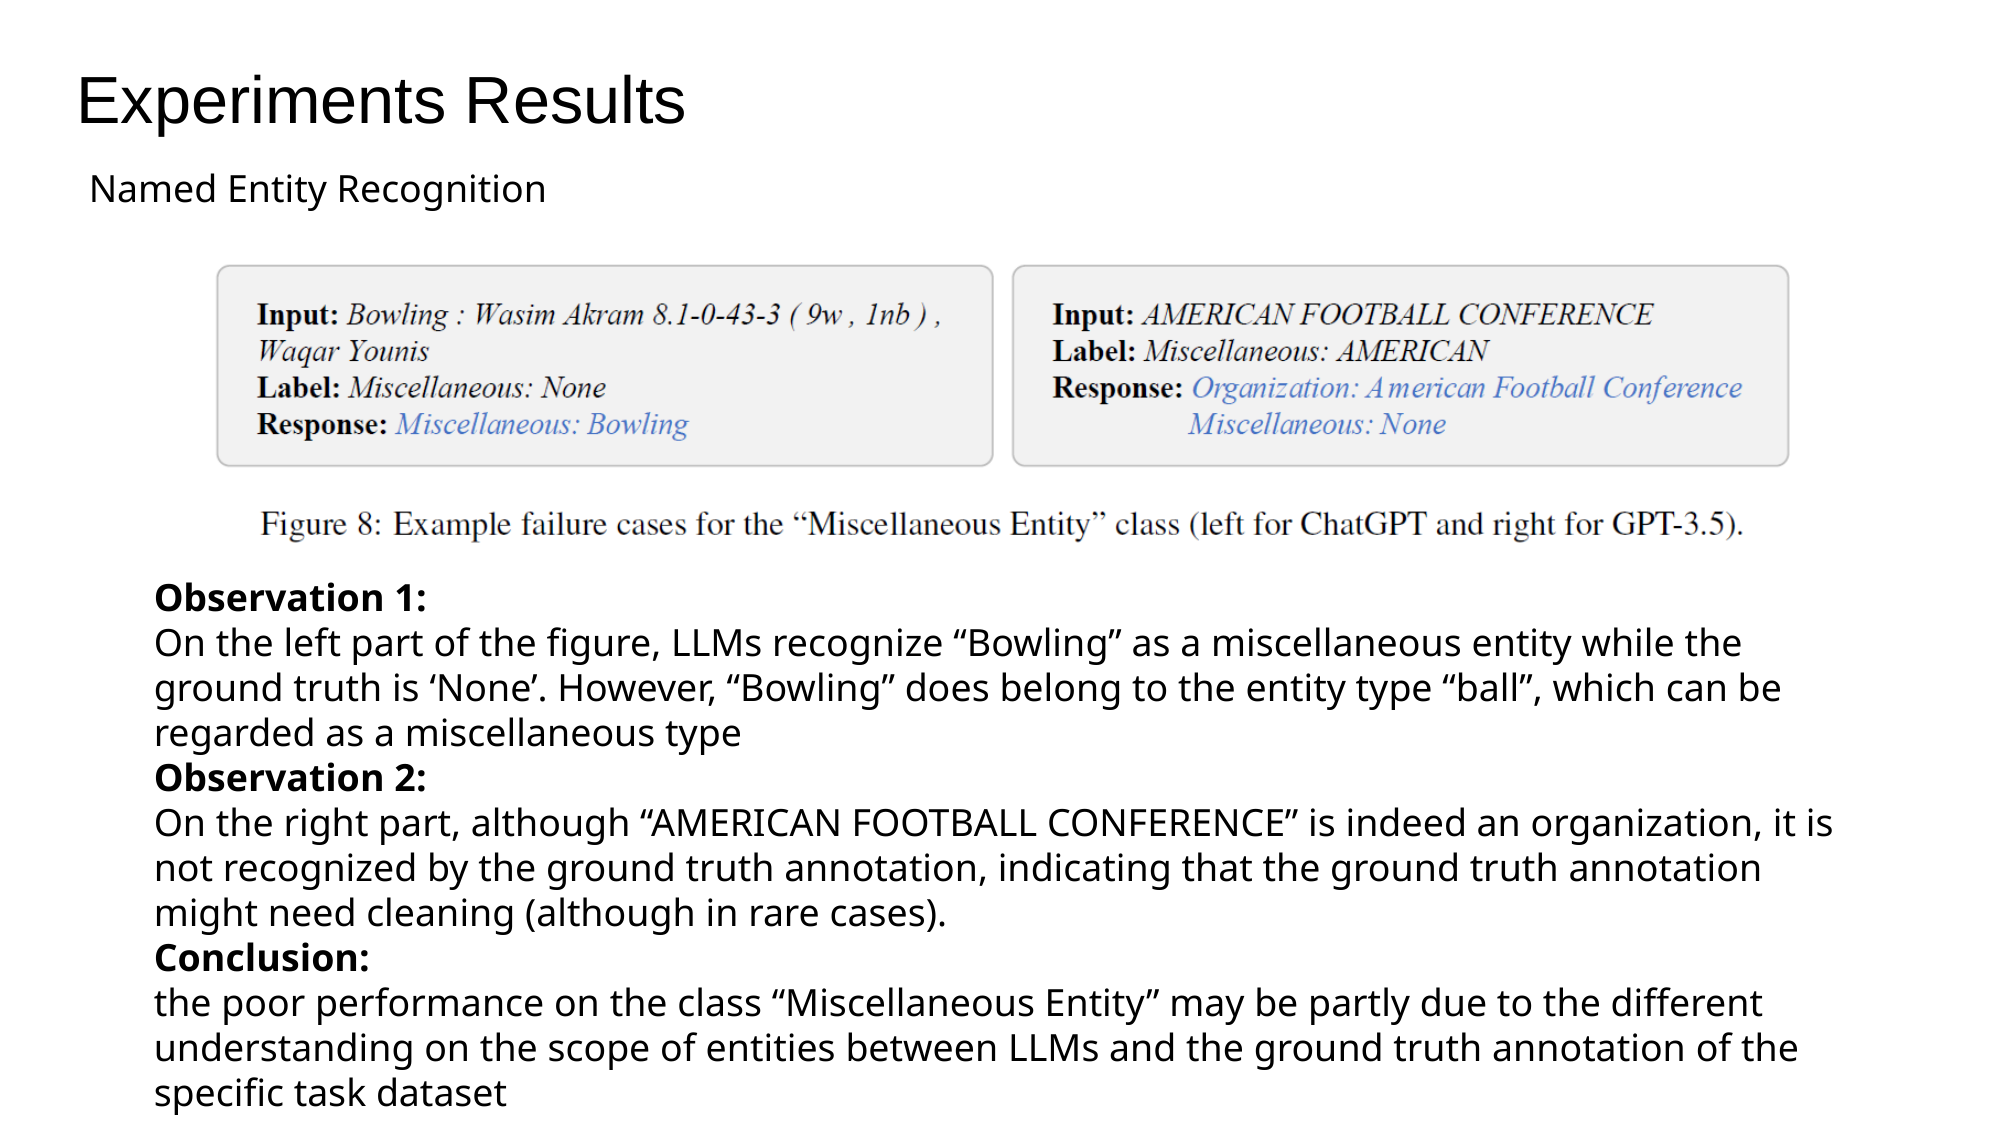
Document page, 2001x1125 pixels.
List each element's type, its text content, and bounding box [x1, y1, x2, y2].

text_box Named Entity Recognition [74, 157, 1081, 218]
text_box Observation 1: On the left part of the figure, LLMs recognize “Bowling” as a miscellaneous entity while the ground truth is ‘None’. However, “Bowling” does belong to the entity type “ball”, which can be regarded as a miscellaneous type Observation 2: On the right part, although “AMERICAN FOOTBALL CONFERENCE” is indeed an organization, it is not recognized by the ground truth annotation, indicating that the ground truth annotation might need cleaning (although in rare cases). Conclusion: the poor performance on the class “Miscellaneous Entity” may be partly due to the different understanding on the scope of entities between LLMs and the ground truth annotation of the specific task dataset [138, 566, 1862, 1121]
text_box Experiments Results [61, 49, 1068, 145]
picture [198, 236, 1802, 567]
